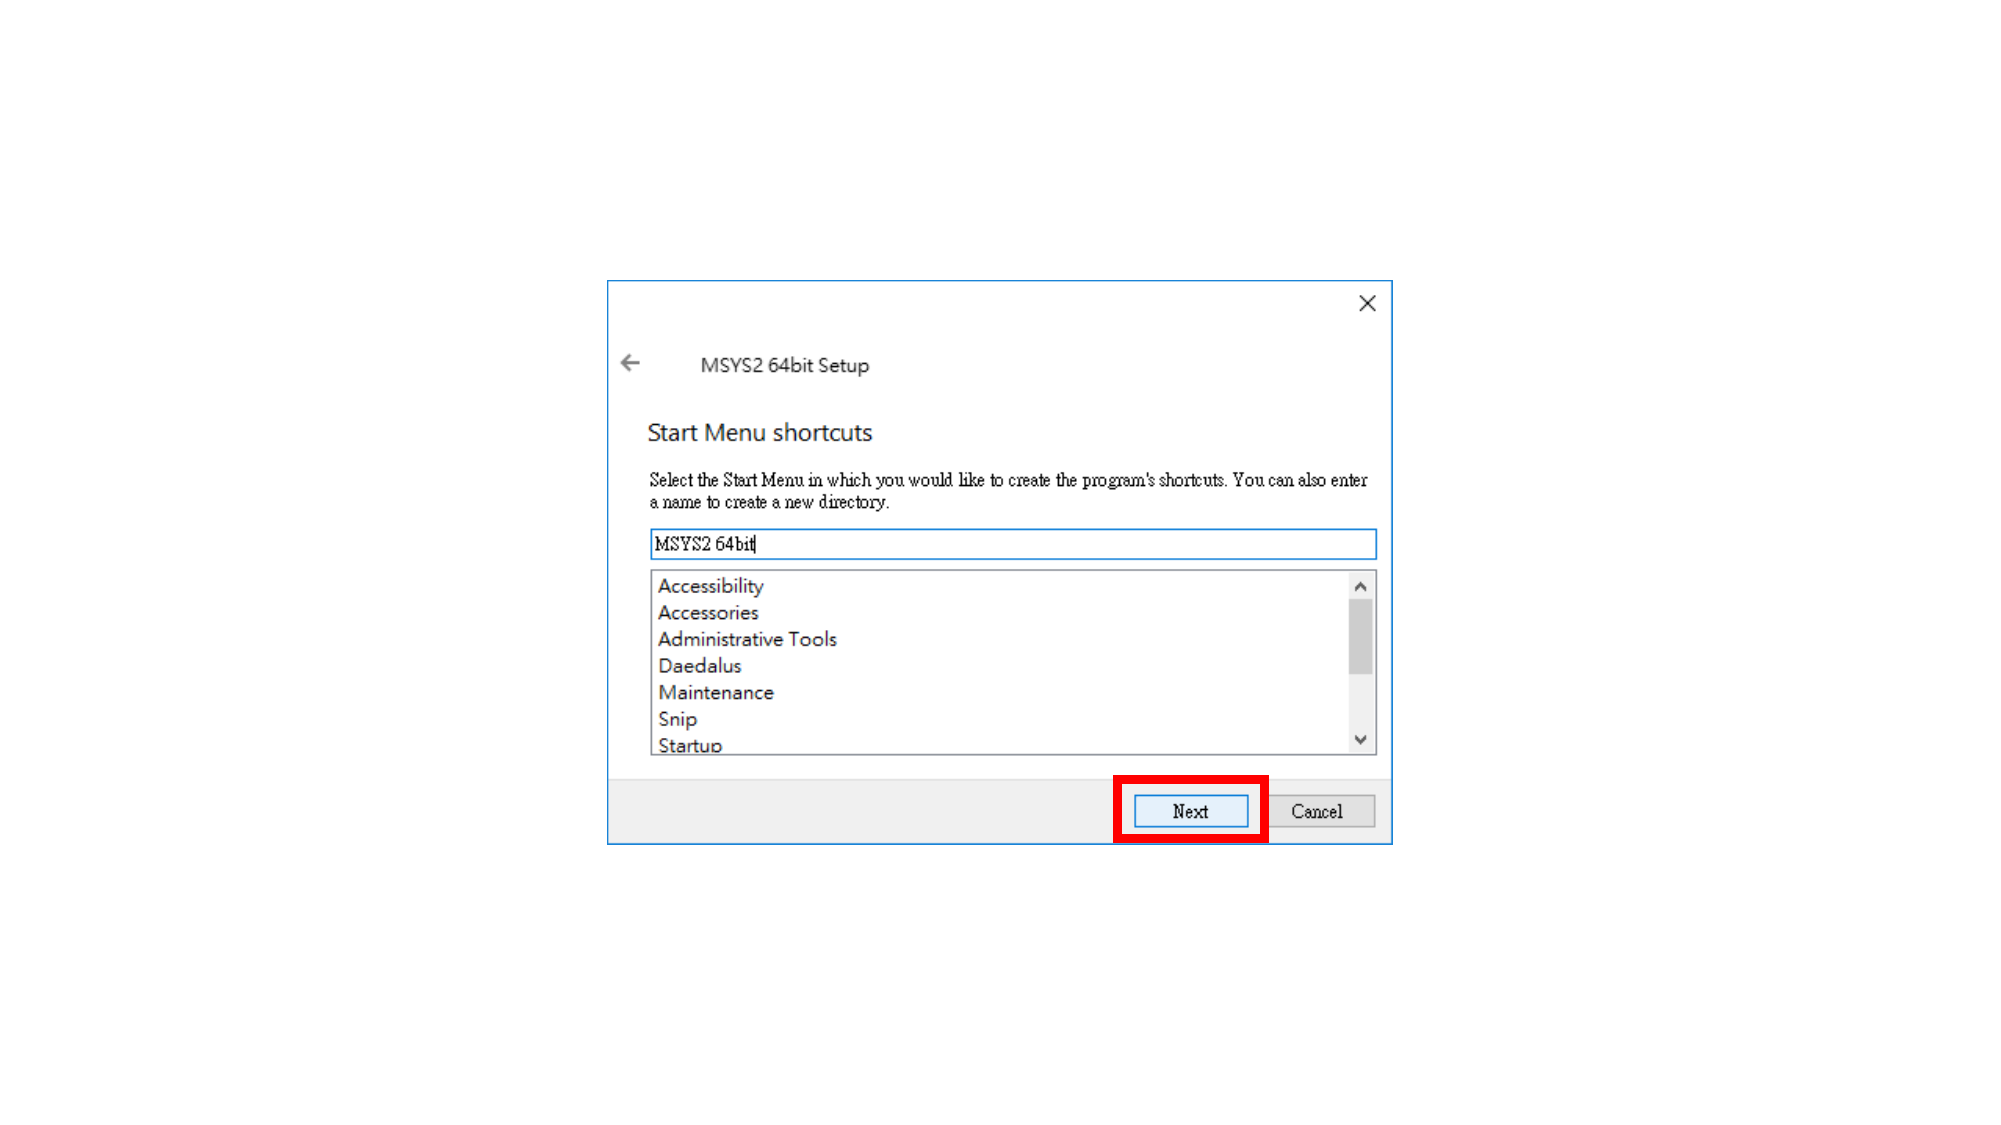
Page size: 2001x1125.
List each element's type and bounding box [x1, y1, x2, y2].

picture [607, 280, 1393, 845]
